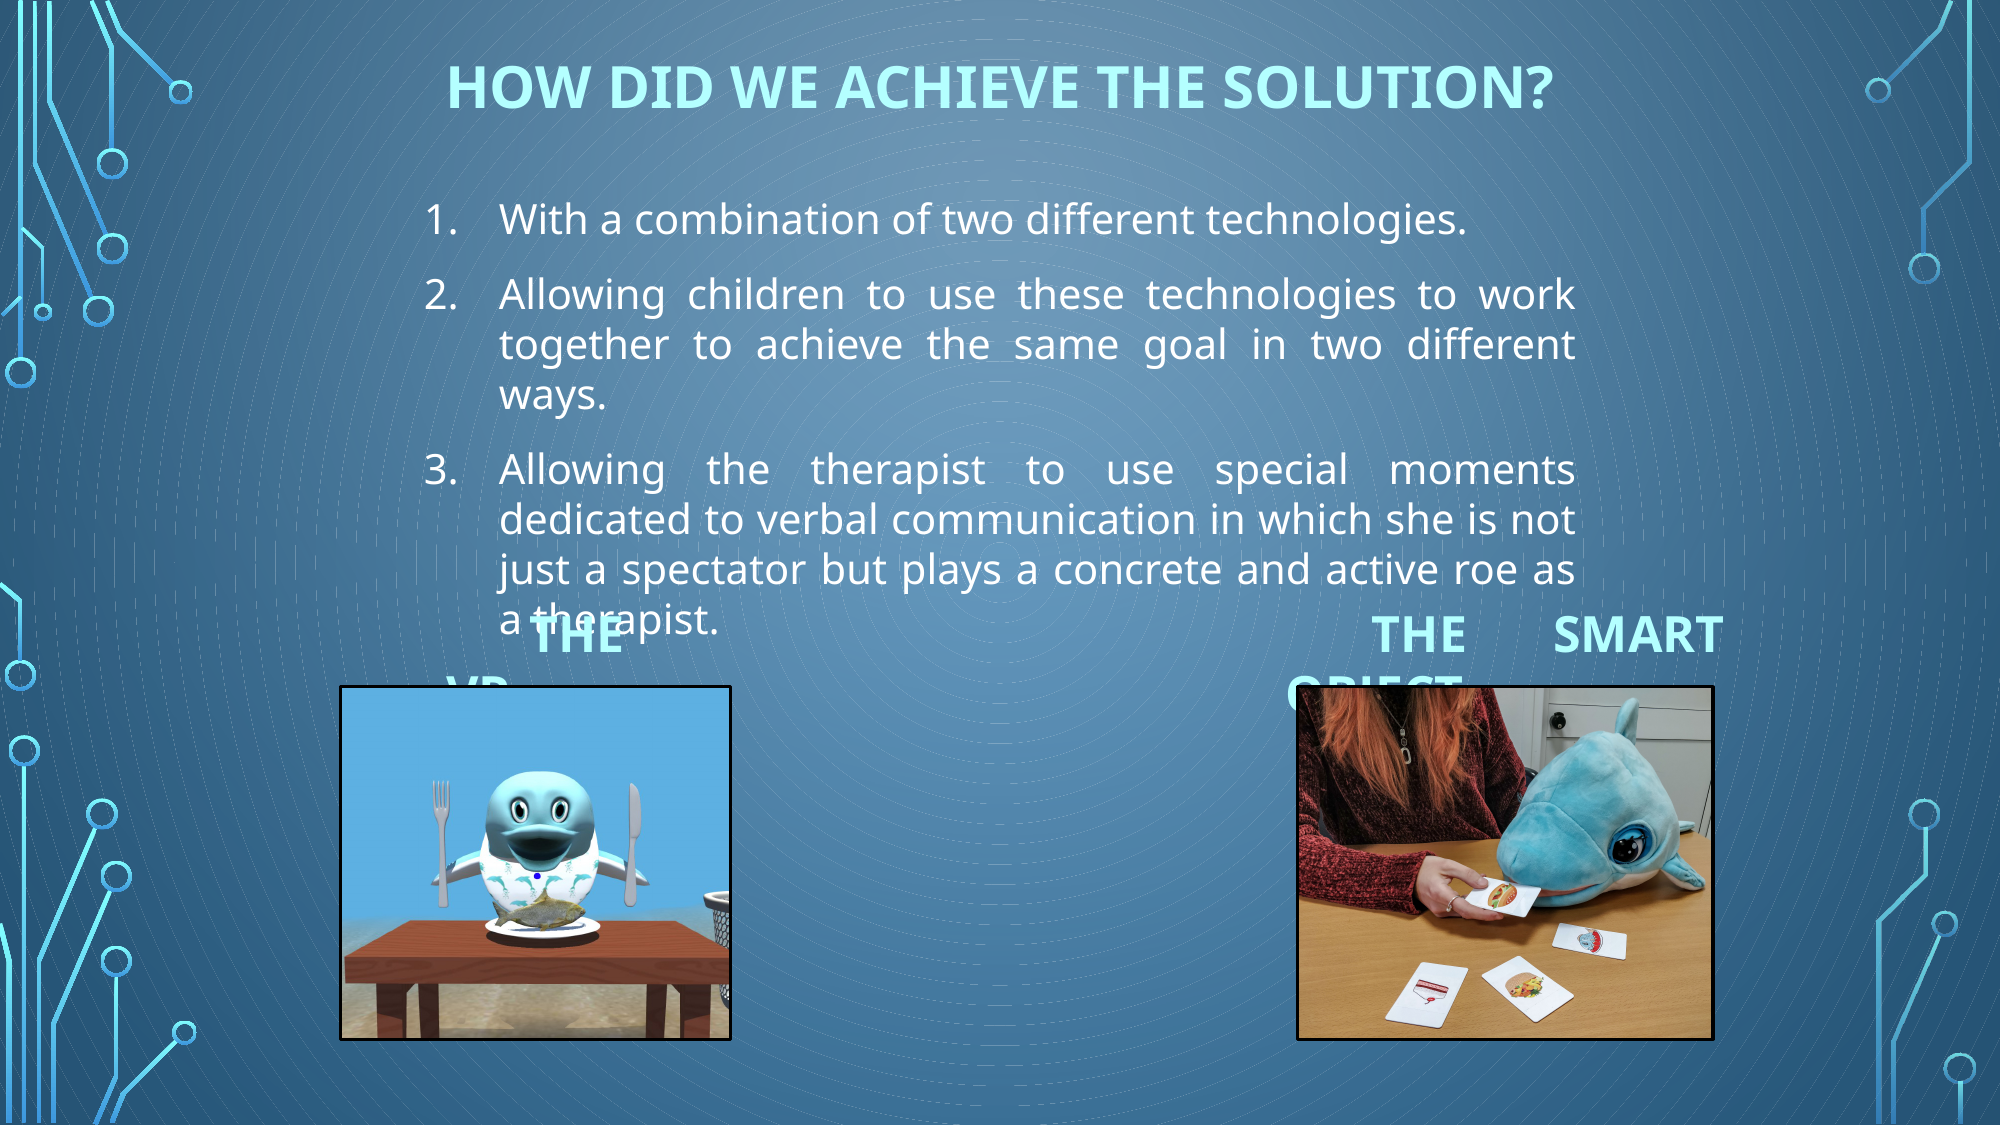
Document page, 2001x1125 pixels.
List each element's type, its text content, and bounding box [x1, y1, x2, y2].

text_box THE VR [431, 595, 640, 685]
picture [341, 687, 730, 1038]
text_box HOW DID WE ACHIEVE THE SOLUTION? [0, 42, 2000, 128]
text_box THE SMART OBJECT [1270, 595, 1740, 730]
picture [1298, 687, 1712, 1038]
text_box With a combination of two different technologies. Allowing children to use these technologies to work together to achieve the same goal in two different ways. Allowing the therapist to use special moments dedicated to verbal communication in which she is not just a spectator but plays a concrete and active roe as a therapist. [408, 185, 1592, 651]
